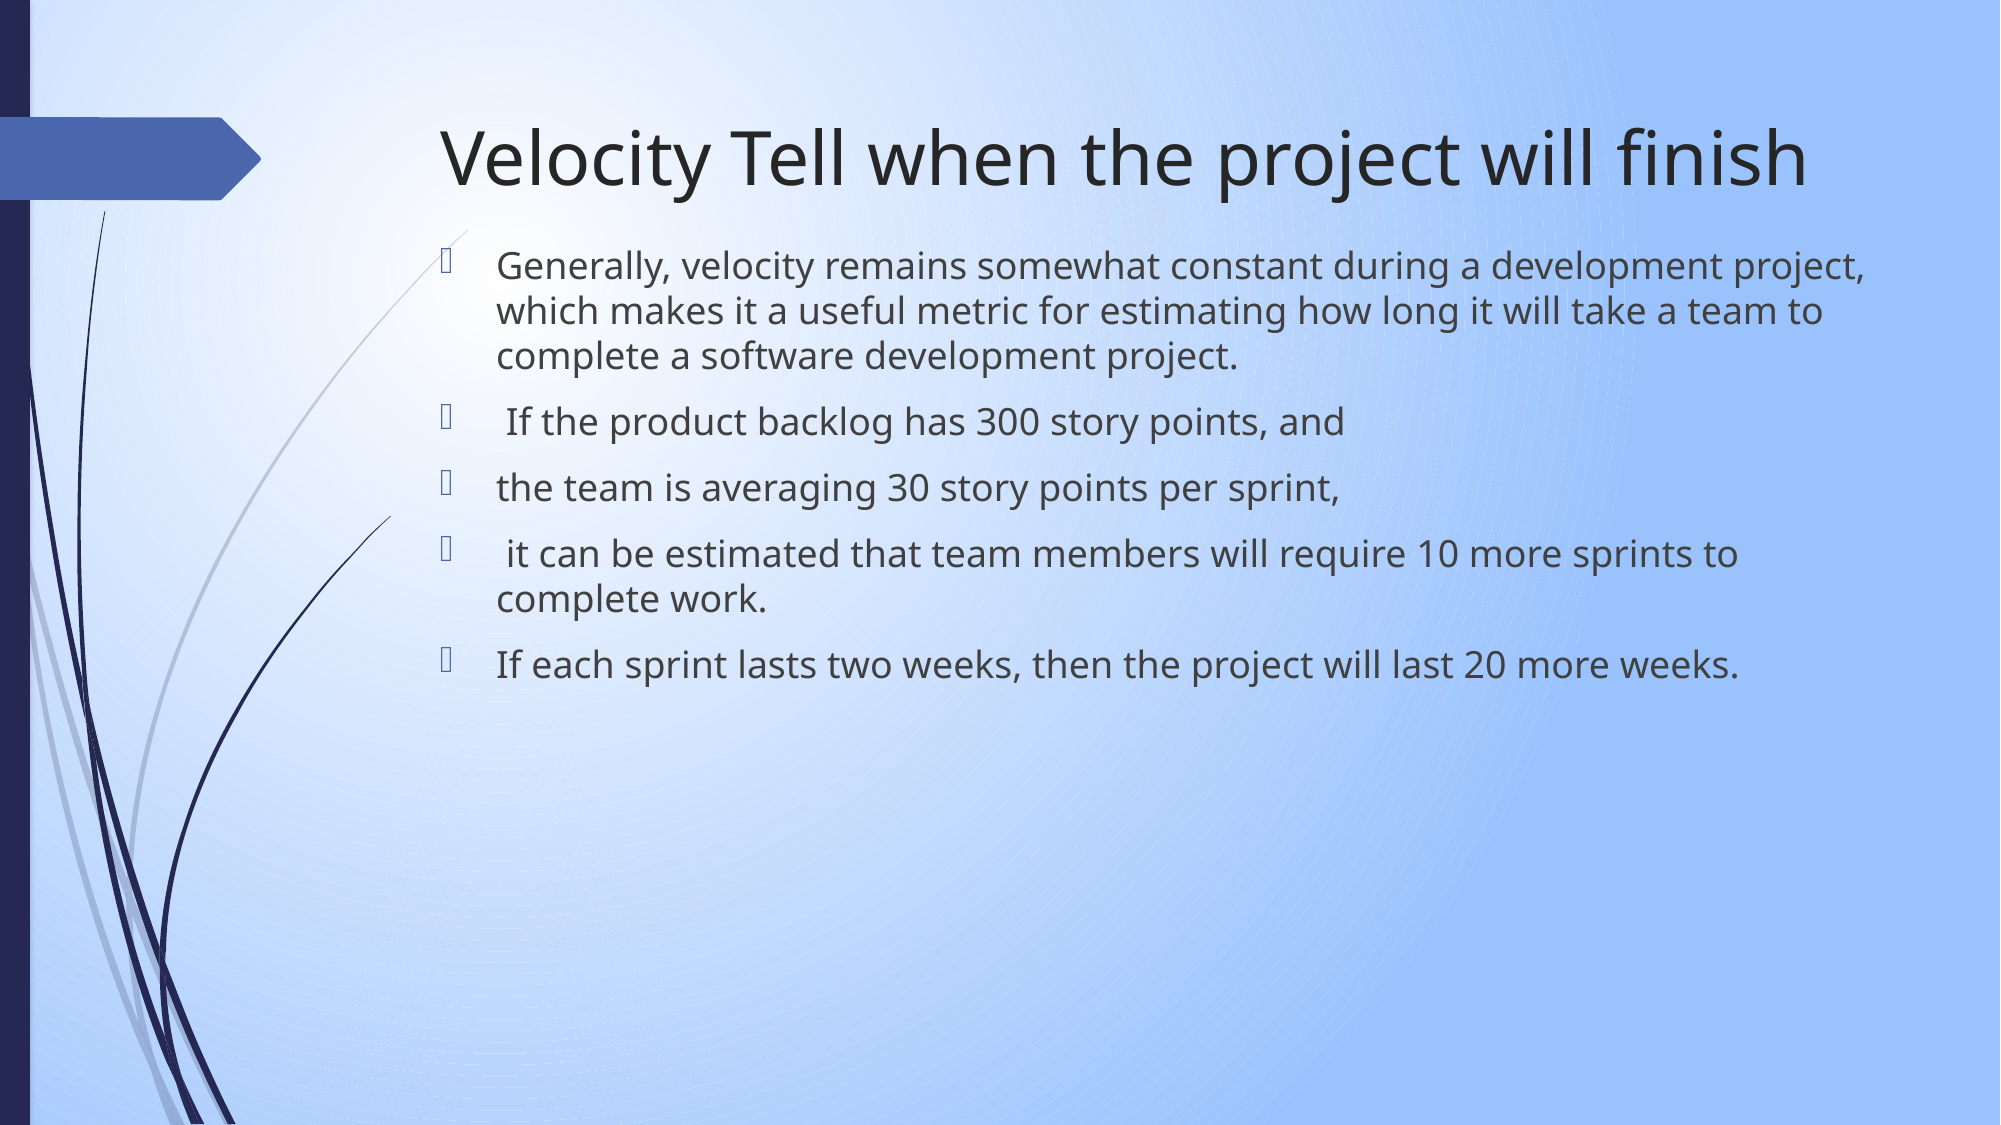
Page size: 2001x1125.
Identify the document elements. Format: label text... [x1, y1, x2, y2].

title Velocity Tell when the project will finish [425, 102, 1888, 234]
list Generally, velocity remains somewhat constant during a development project, which makes it a useful metric for estimating how long it will take a team to complete a software development project. If the product backlog has 300 story points, and the team is averaging 30 story points per sprint, it can be estimated that team members will require 10 more sprints to complete work. If each sprint lasts two weeks, then the project will last 20 more weeks. [424, 234, 1888, 970]
